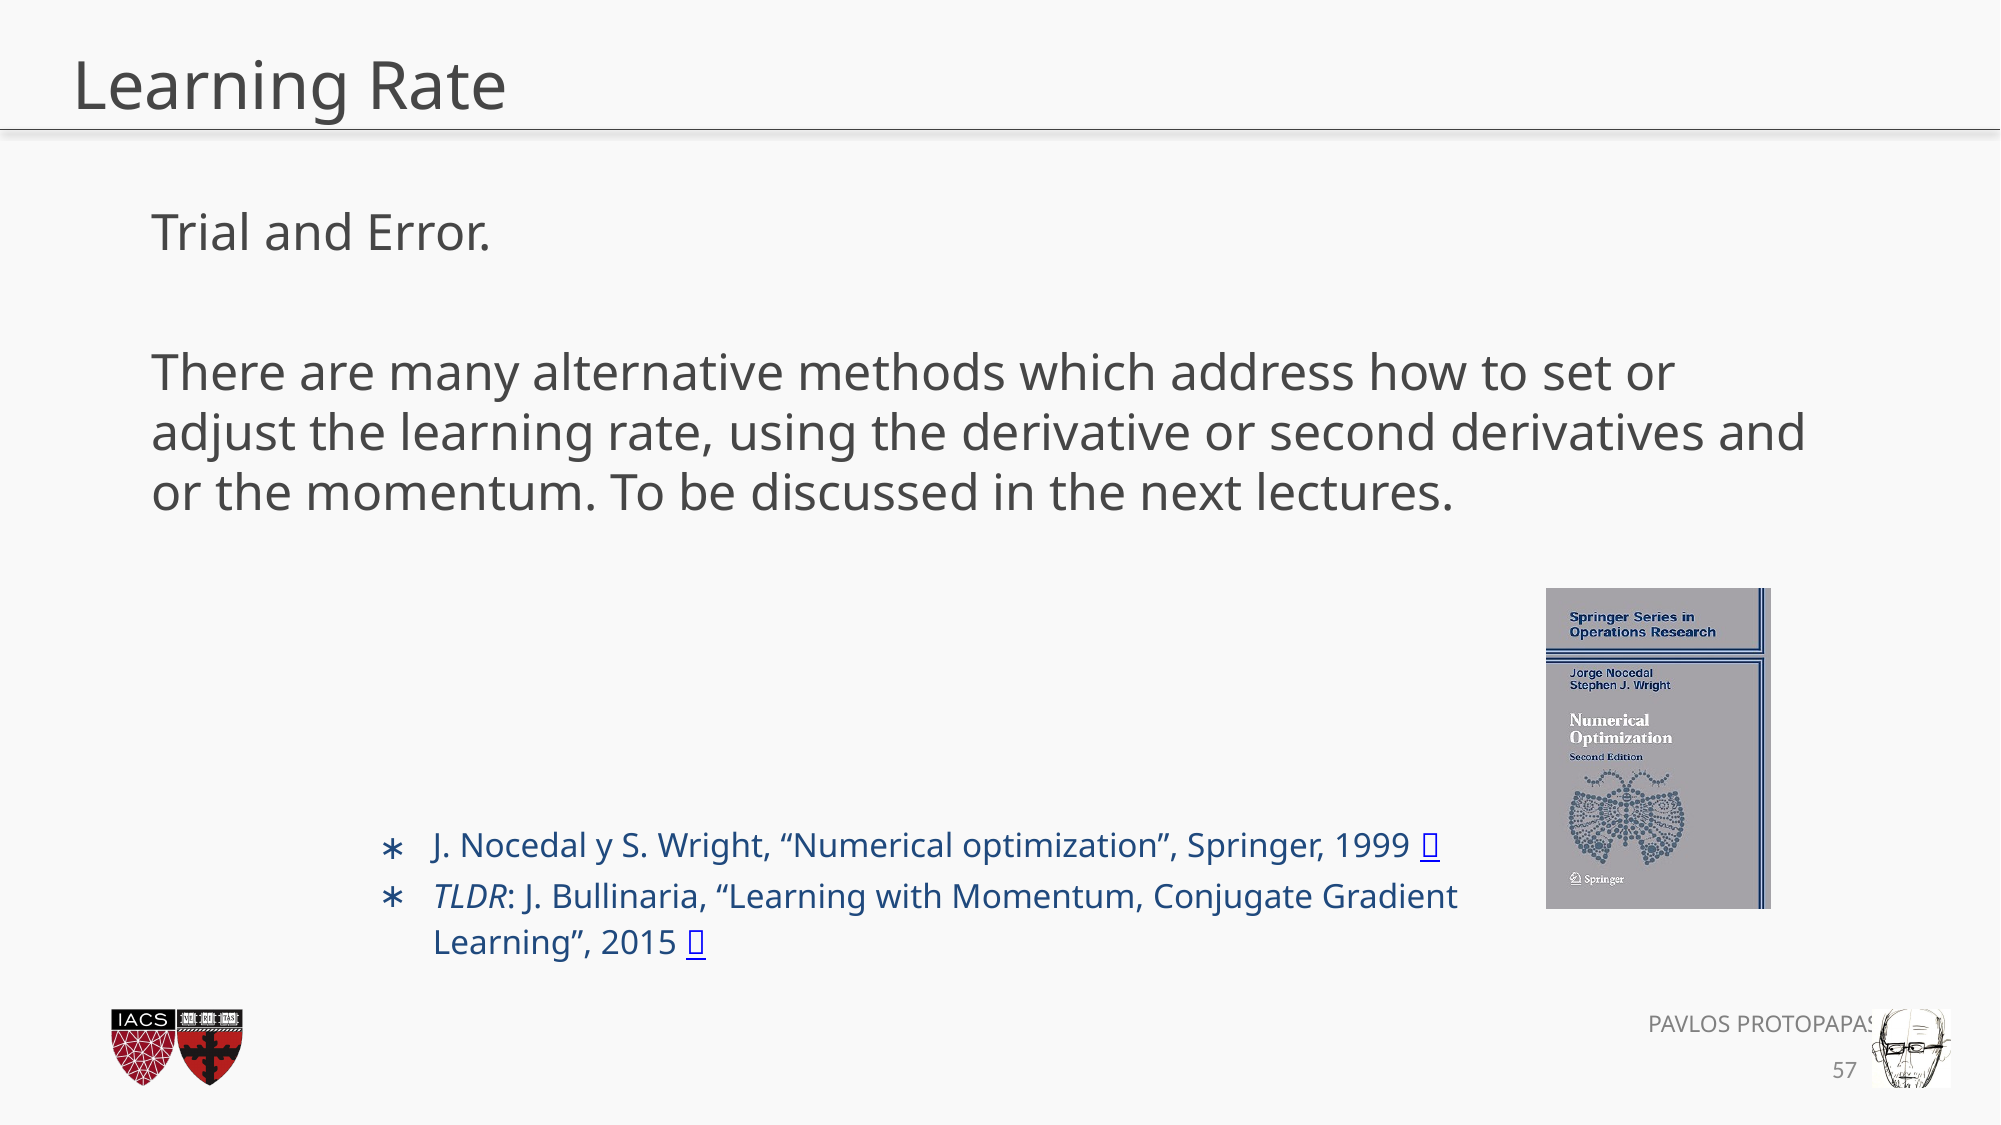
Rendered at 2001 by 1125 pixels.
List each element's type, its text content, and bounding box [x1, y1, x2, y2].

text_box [342, 588, 1771, 1015]
title Learning Rate [57, 35, 1943, 162]
slide_number 57 [1405, 1038, 1873, 1099]
picture [1872, 1009, 1951, 1088]
list Trial and Error. There are many alternative methods which address how to set or adjust the learning rate, using the derivative or second derivatives and or the momentum. To be discussed in the next lectures. [136, 193, 1831, 540]
picture [109, 1009, 243, 1086]
